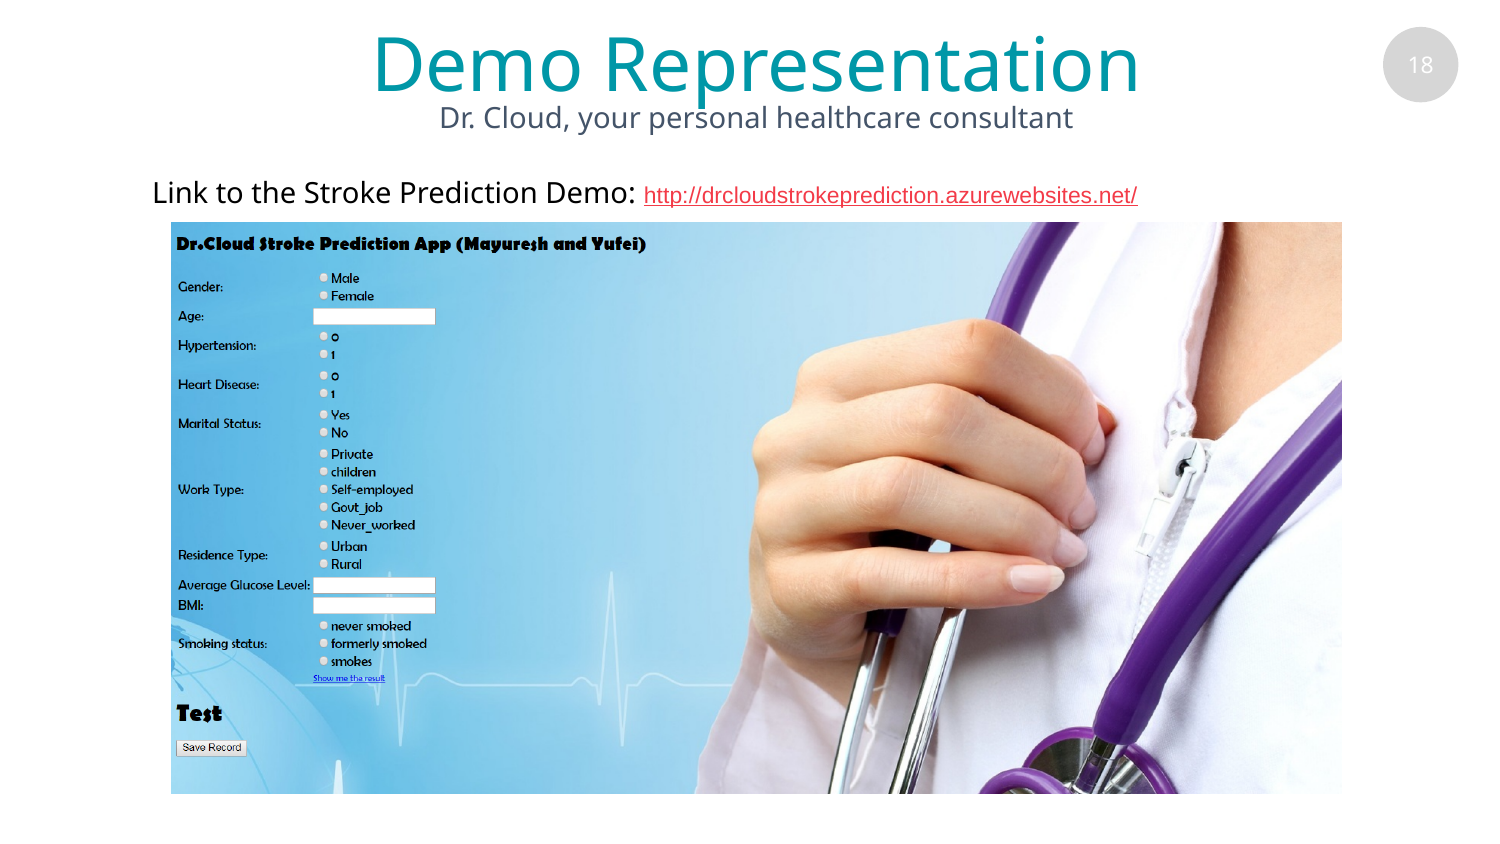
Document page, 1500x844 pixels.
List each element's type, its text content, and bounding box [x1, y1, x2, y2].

text_box Link to the Stroke Prediction Demo: http://drcloudstrokeprediction.azurewebsites.net/ [137, 159, 1157, 223]
list Dr. Cloud, your personal healthcare consultant [57, 97, 1456, 152]
picture [170, 222, 1342, 794]
title Demo Representation [57, 16, 1456, 86]
